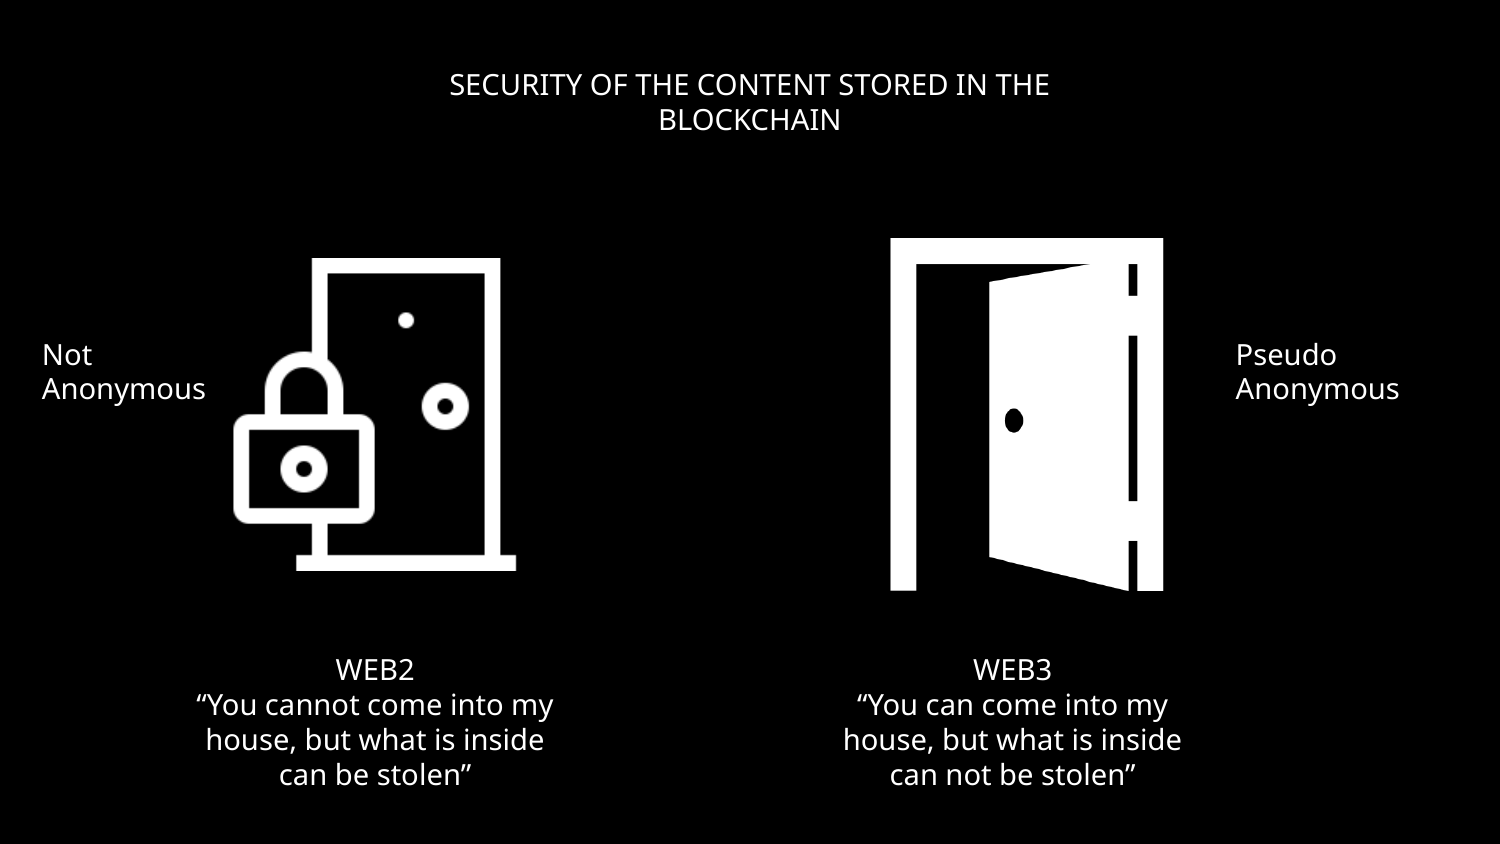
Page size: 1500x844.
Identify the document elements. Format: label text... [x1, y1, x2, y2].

picture [218, 258, 532, 572]
text_box SECURITY OF THE CONTENT STORED IN THE BLOCKCHAIN [399, 51, 1101, 152]
picture [849, 238, 1203, 591]
text_box Pseudo Anonymous [1220, 320, 1473, 421]
text_box Not Anonymous [26, 320, 213, 421]
text_box WEB3 “You can come into my house, but what is inside can not be stolen” [804, 636, 1221, 807]
text_box WEB2 “You cannot come into my house, but what is inside can be stolen” [167, 636, 583, 807]
